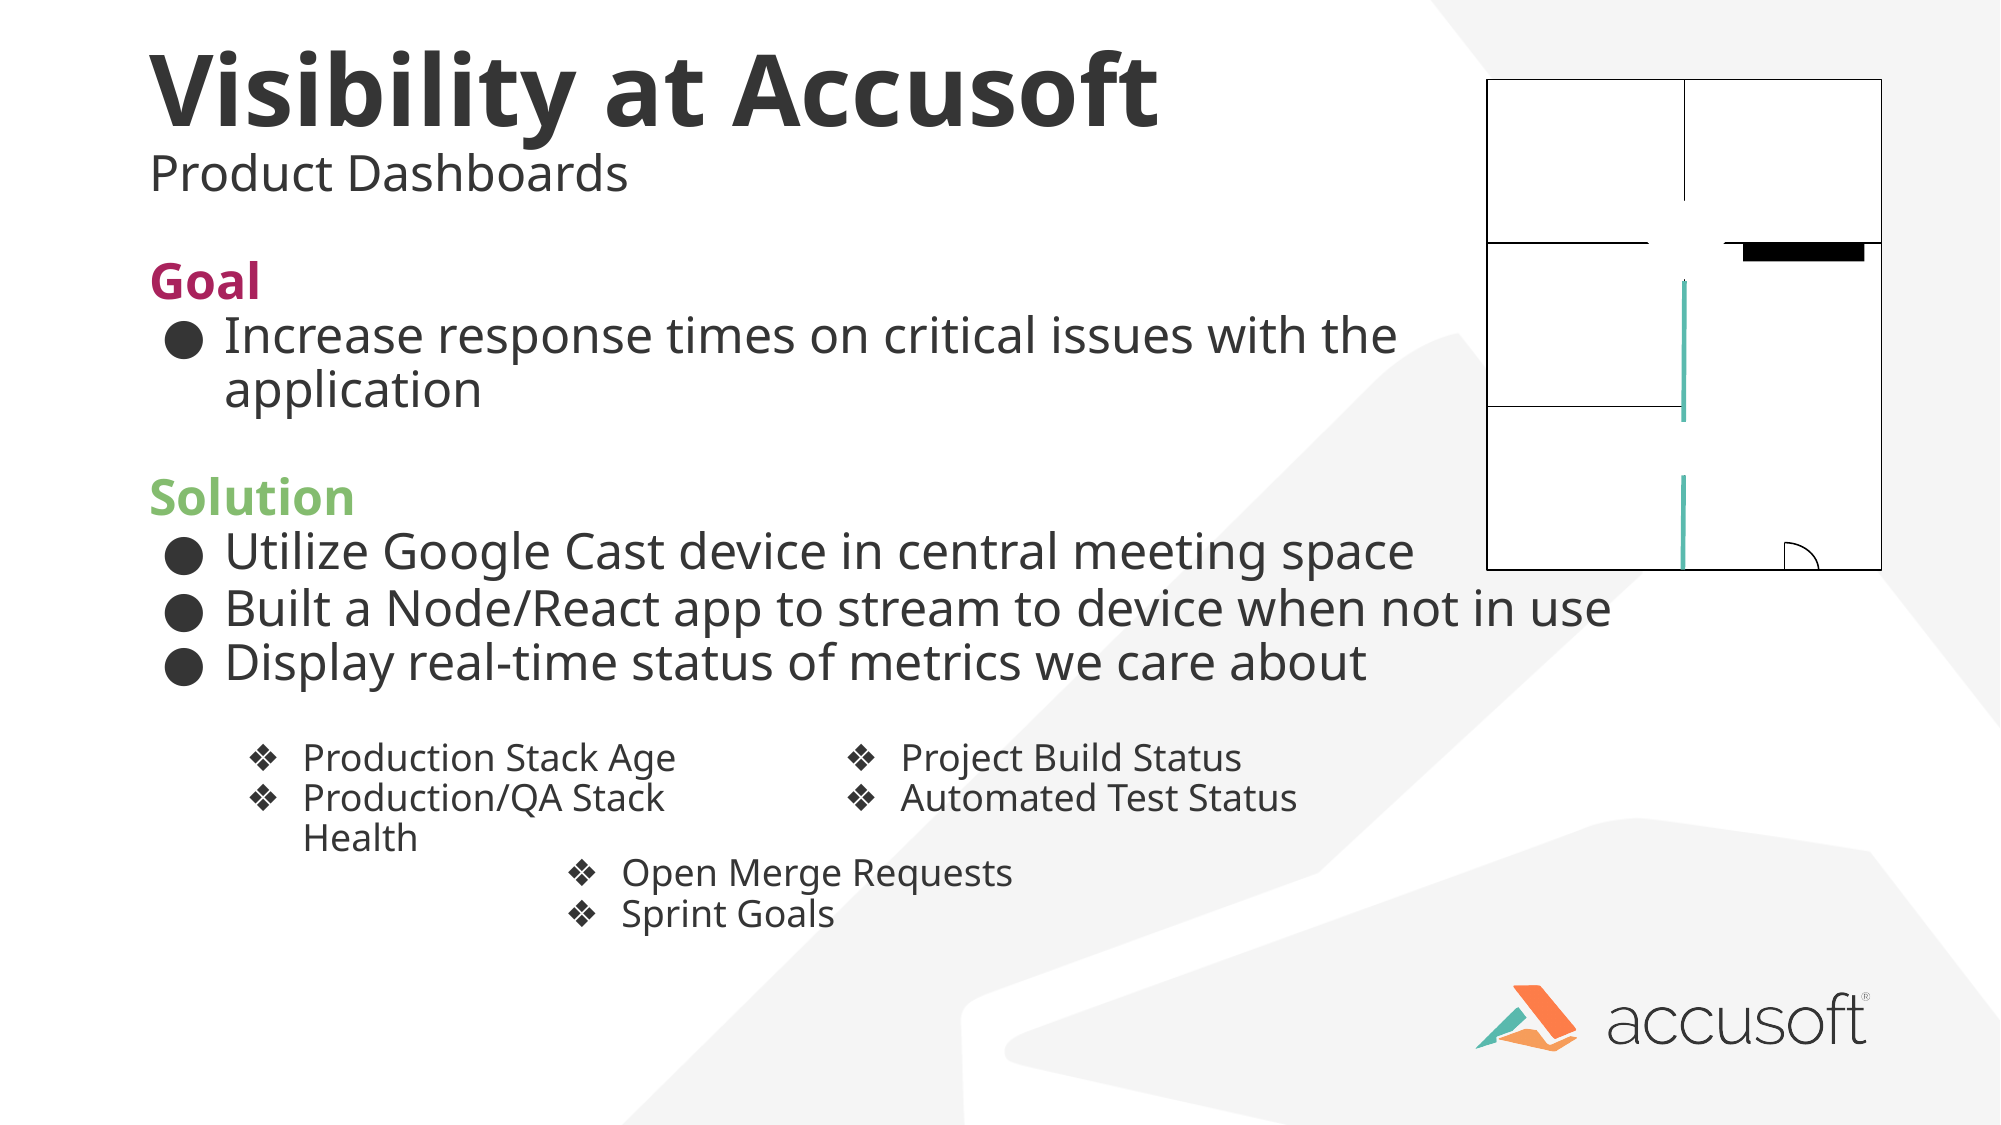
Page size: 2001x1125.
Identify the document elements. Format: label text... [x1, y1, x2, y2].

text_box Built a Node/React app to stream to device when not in use Display real-time status of metrics we care about [134, 568, 1819, 745]
text_box Production Stack Age Production/QA Stack Health [212, 745, 798, 865]
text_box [1486, 79, 1882, 600]
text_box Project Build Status Automated Test Status [810, 745, 1397, 865]
picture [1470, 939, 1873, 1098]
title Visibility at Accusoft Product Dashboards Goal Increase response times on critical issues with the application Solution Utilize Google Cast device in central meeting space [134, 33, 1913, 645]
text_box Open Merge Requests Sprint Goals [531, 839, 1117, 980]
